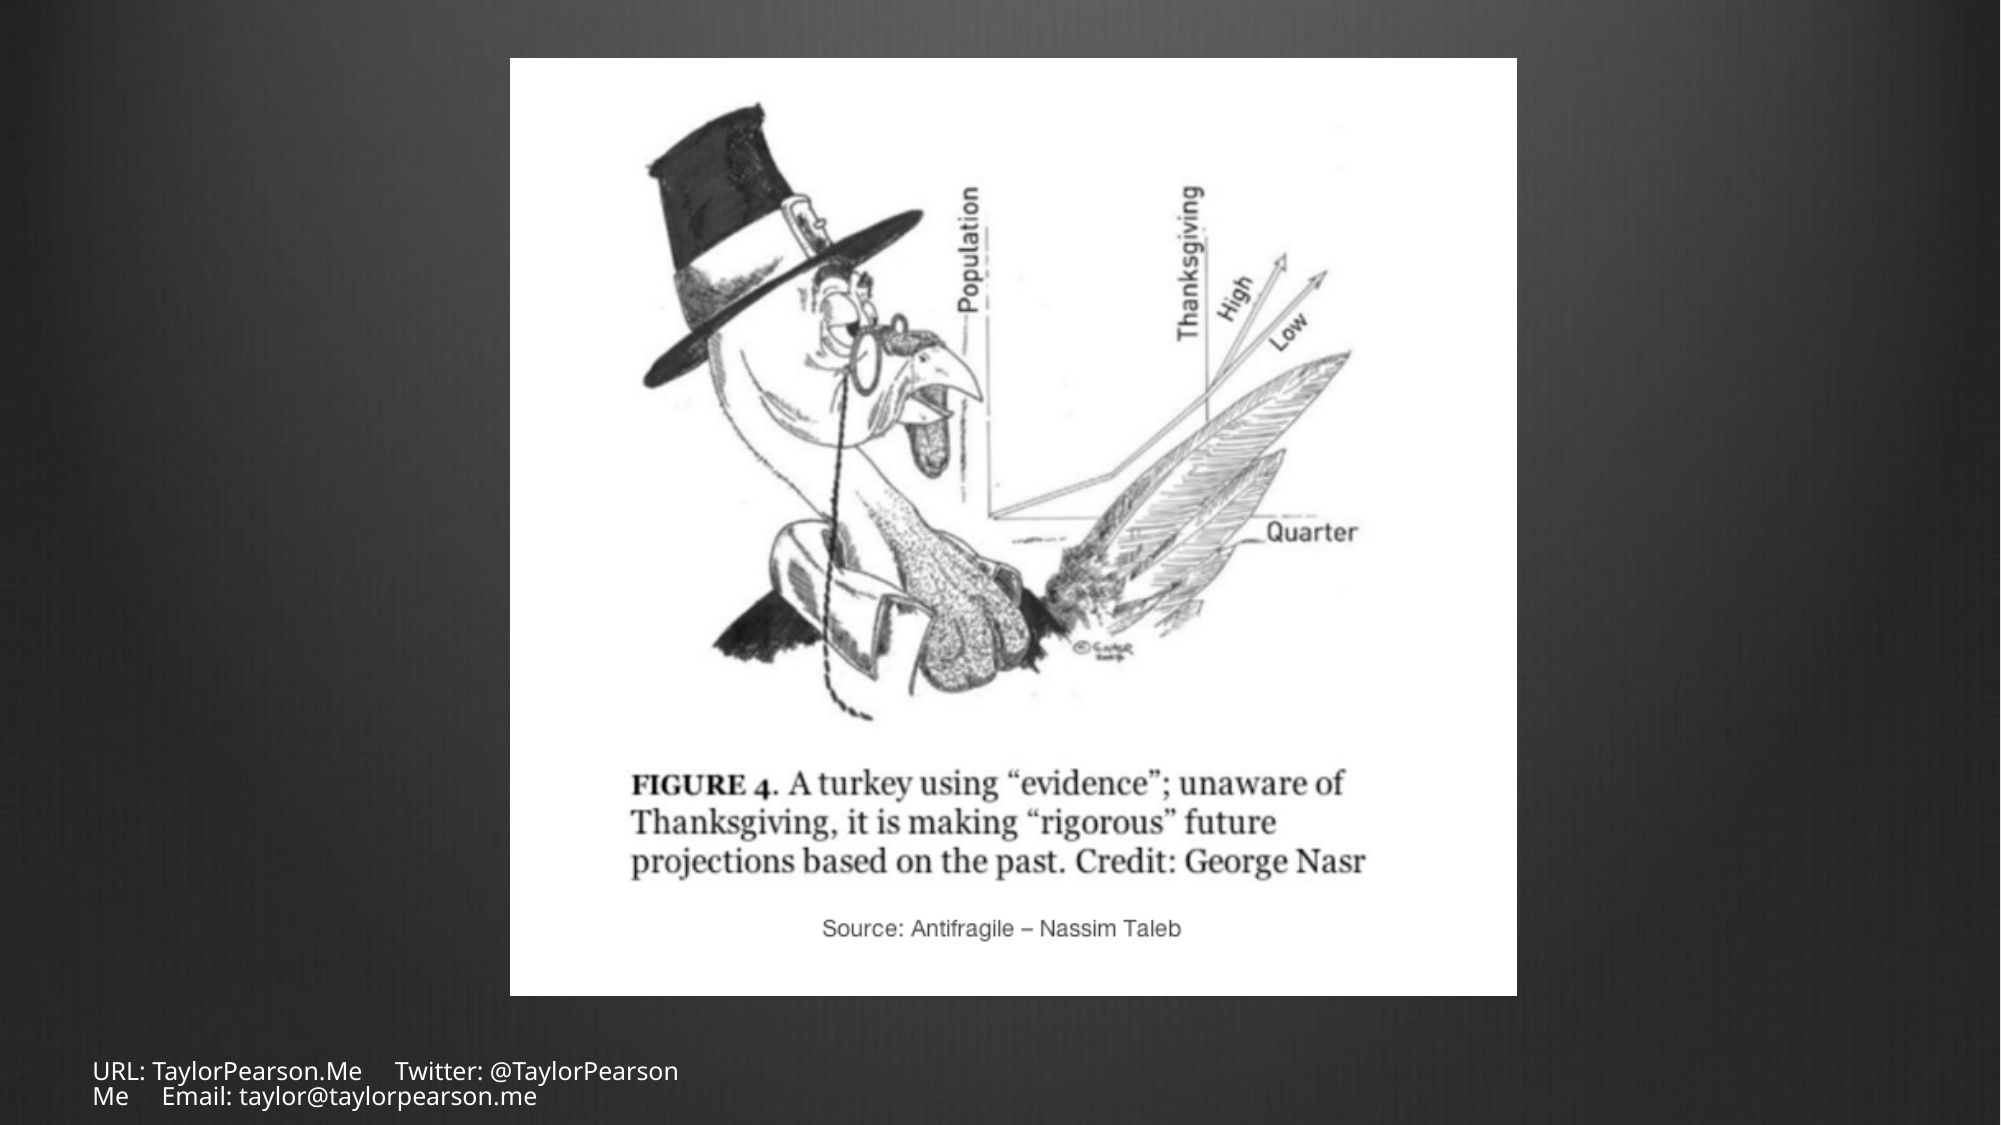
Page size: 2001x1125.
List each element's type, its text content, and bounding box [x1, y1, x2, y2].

footer URL: TaylorPearson.Me Twitter: @TaylorPearsonMe Email: taylor@taylorpearson.me [77, 1042, 711, 1103]
picture [510, 58, 1517, 996]
